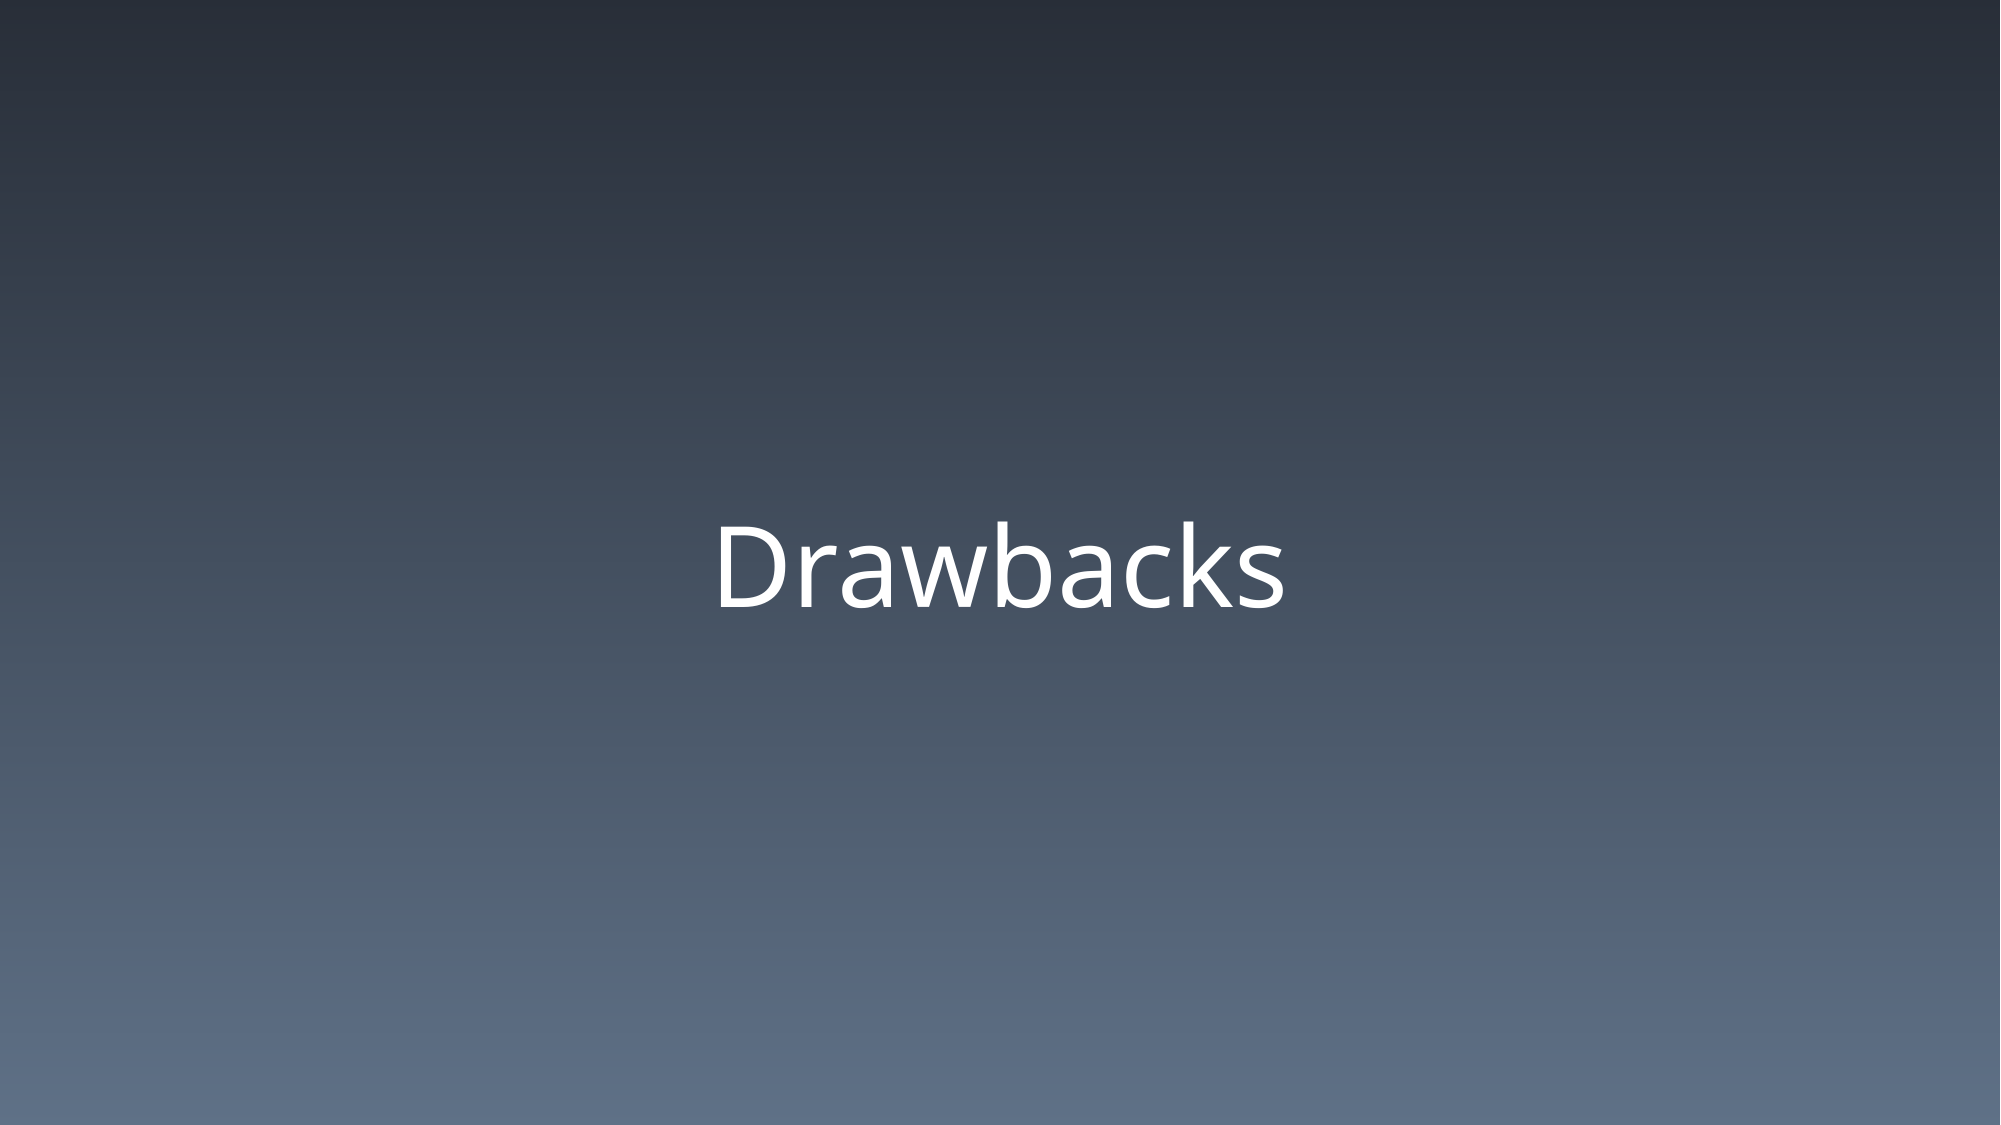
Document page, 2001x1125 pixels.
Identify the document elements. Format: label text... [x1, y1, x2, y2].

title Drawbacks [46, 441, 1954, 683]
